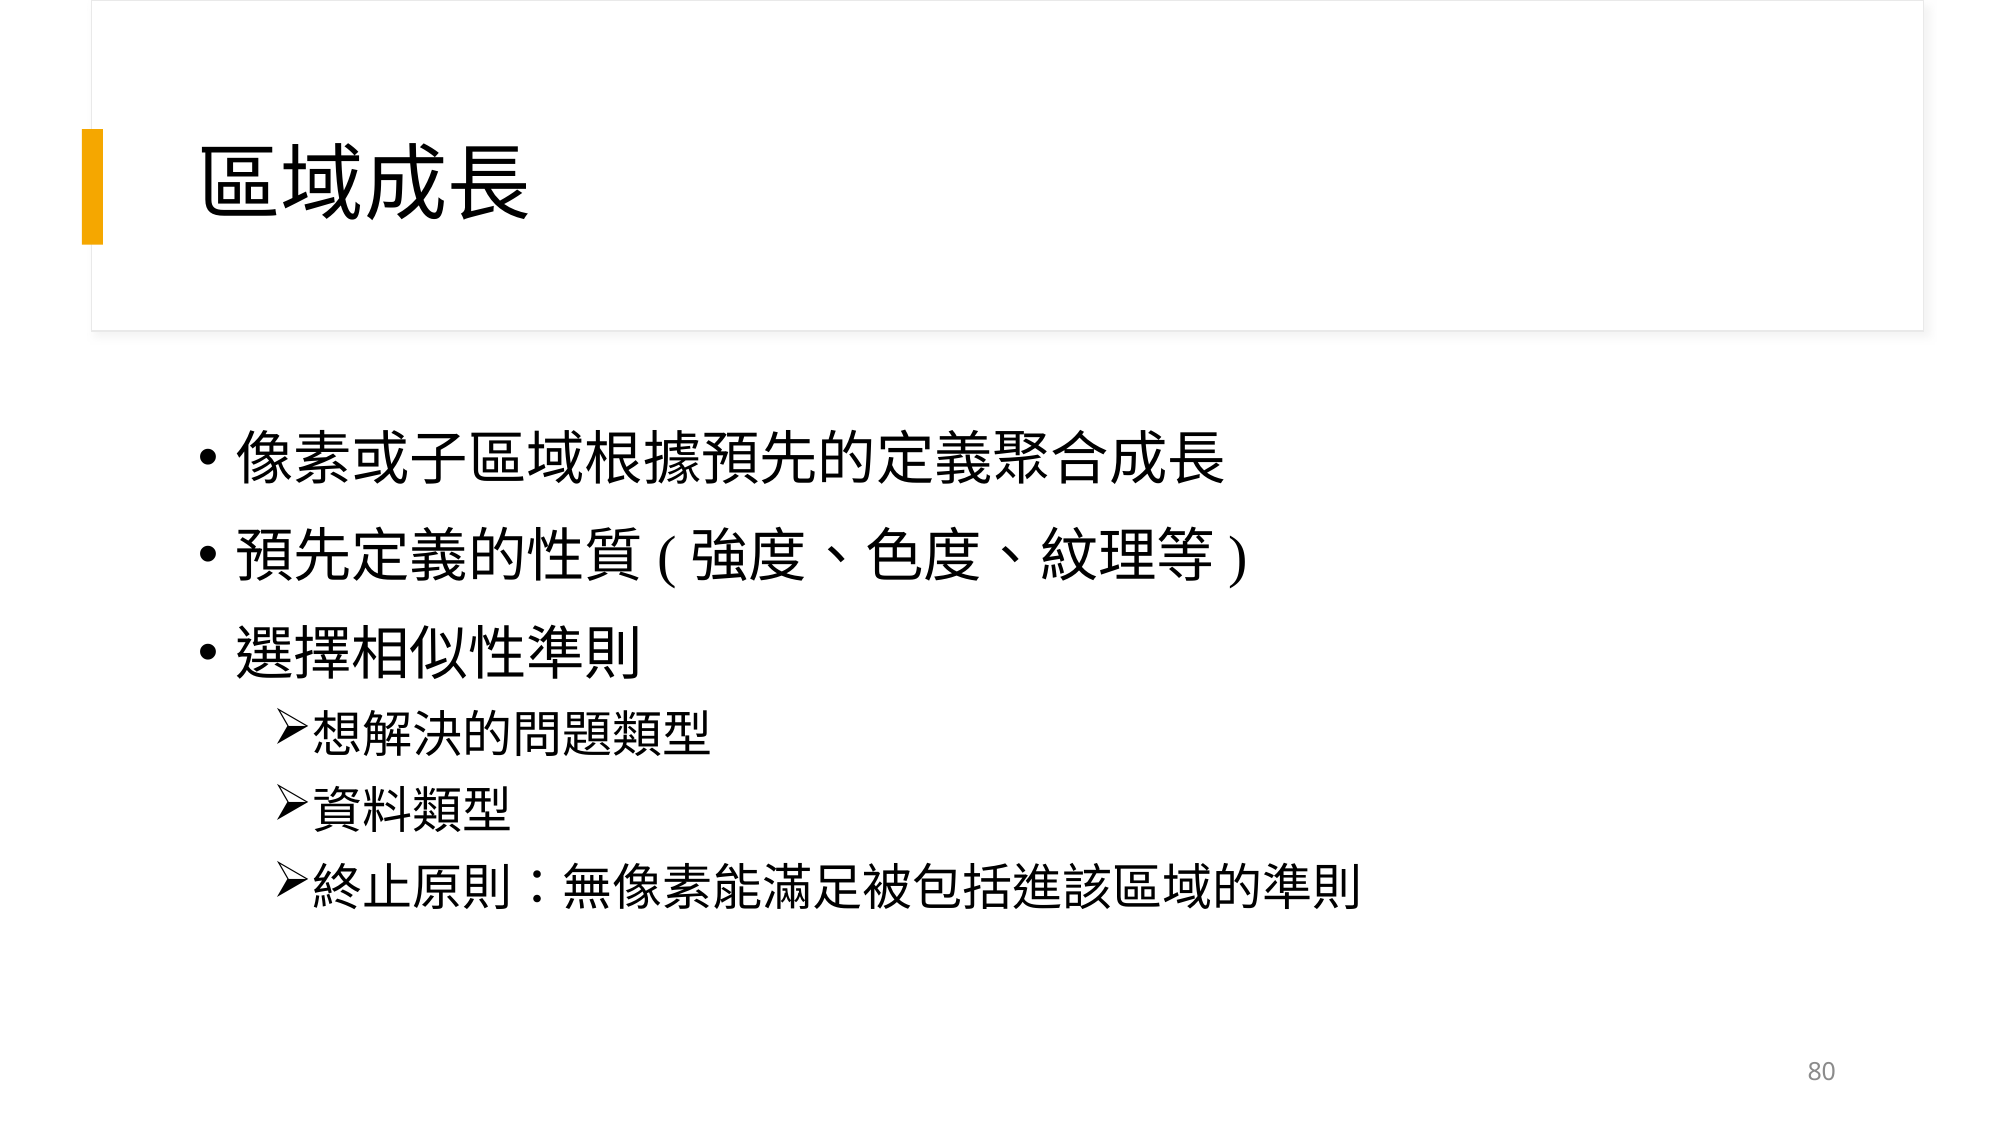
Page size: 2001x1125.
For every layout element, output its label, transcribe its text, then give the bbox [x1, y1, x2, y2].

list 像素或子區域根據預先的定義聚合成長 預先定義的性質(強度、色度、紋理等) 選擇相似性準則 想解決的問題類型 資料類型 終止原則：無像素能滿足被包括進該區域的準則 [183, 406, 1851, 1103]
slide_number 80 [1401, 1042, 1851, 1103]
title 區域成長 [183, 90, 1851, 284]
